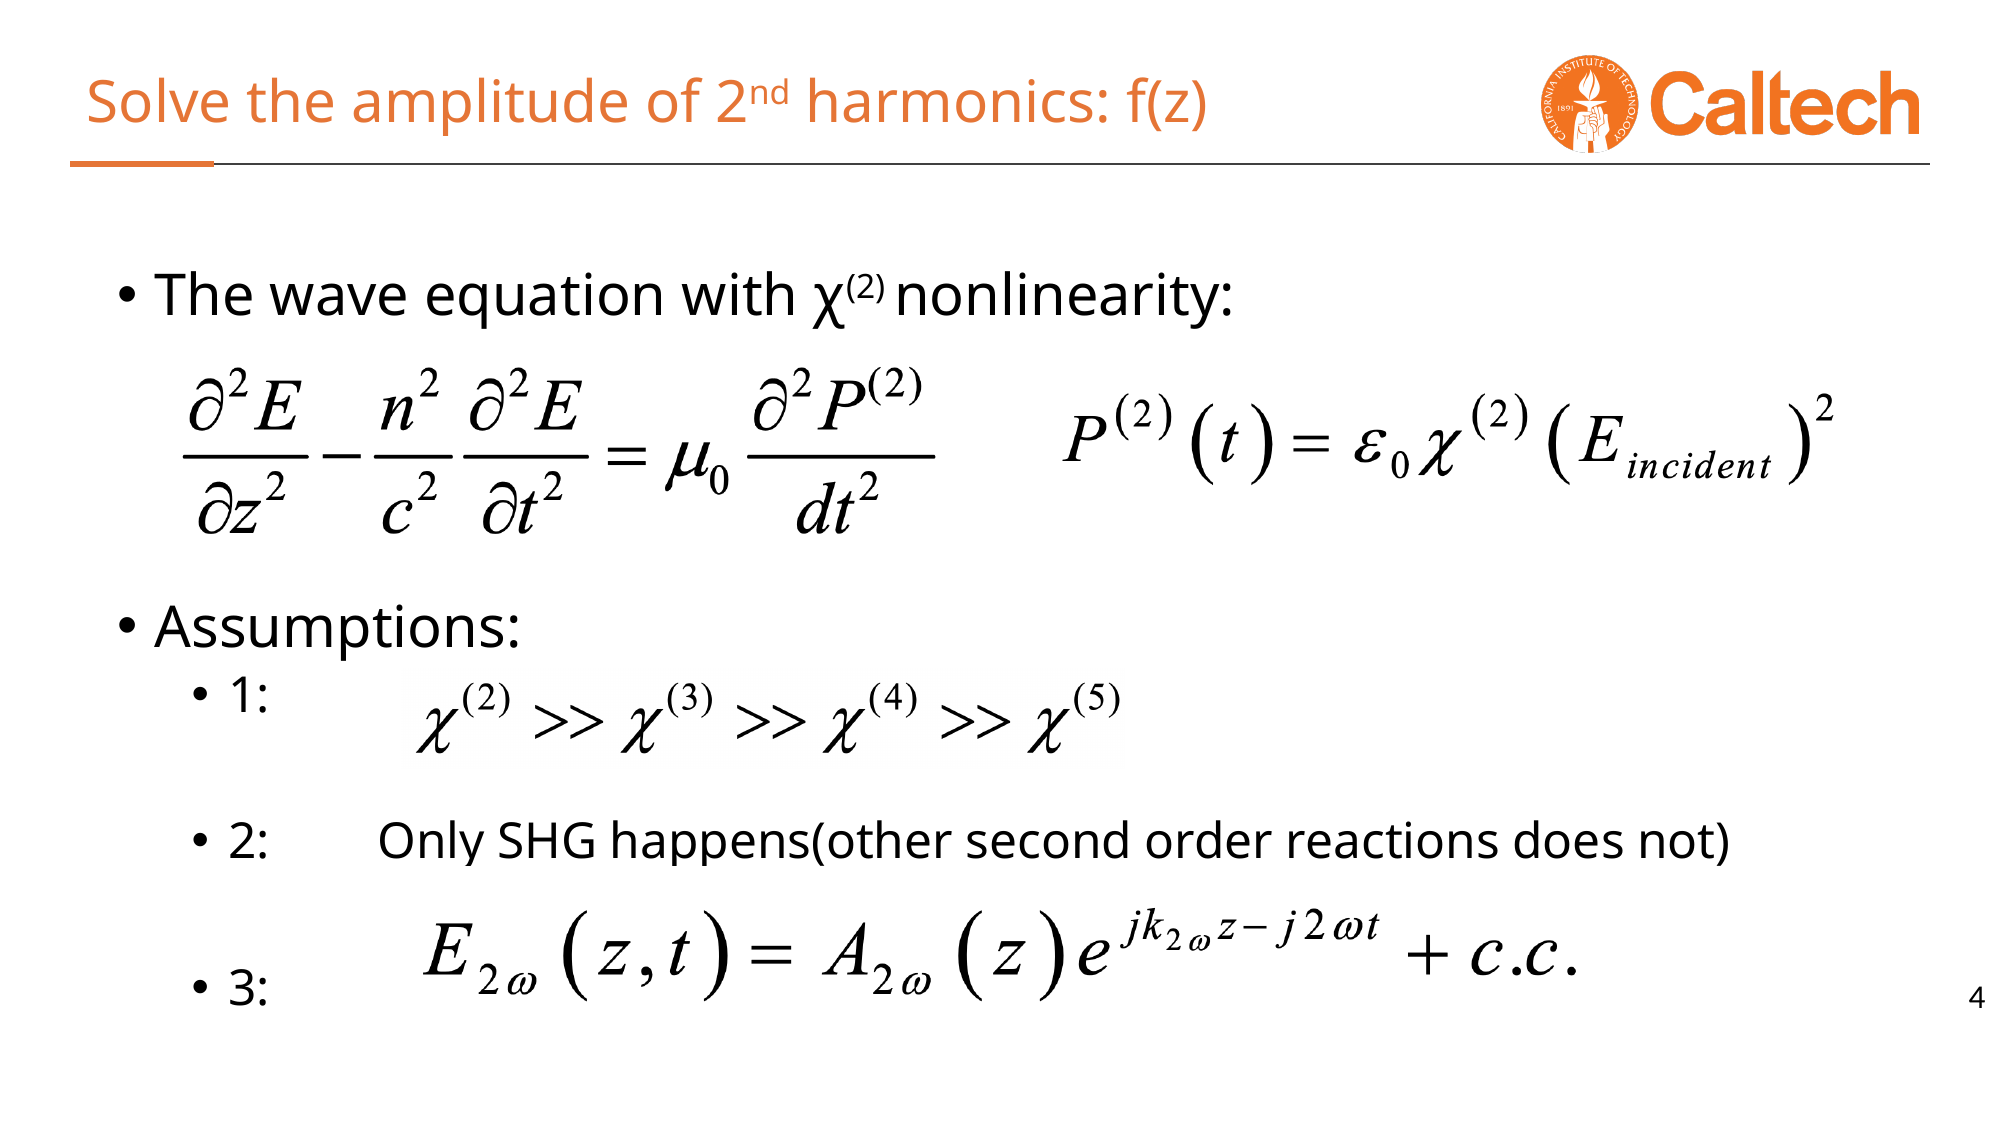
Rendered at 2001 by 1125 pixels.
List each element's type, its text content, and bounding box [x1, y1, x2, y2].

picture [133, 349, 965, 561]
slide_number 4 [1616, 965, 2000, 1026]
list The wave equation with χ(2) nonlinearity: Assumptions: 1: 2: Only SHG happens(other second order reactions does not) 3: [102, 258, 1797, 1026]
picture [1029, 373, 1862, 522]
title Solve the amplitude of 2nd harmonics: f(z) [71, 55, 1797, 152]
picture [1541, 55, 1919, 153]
picture [401, 668, 1125, 769]
picture [392, 866, 1616, 1046]
